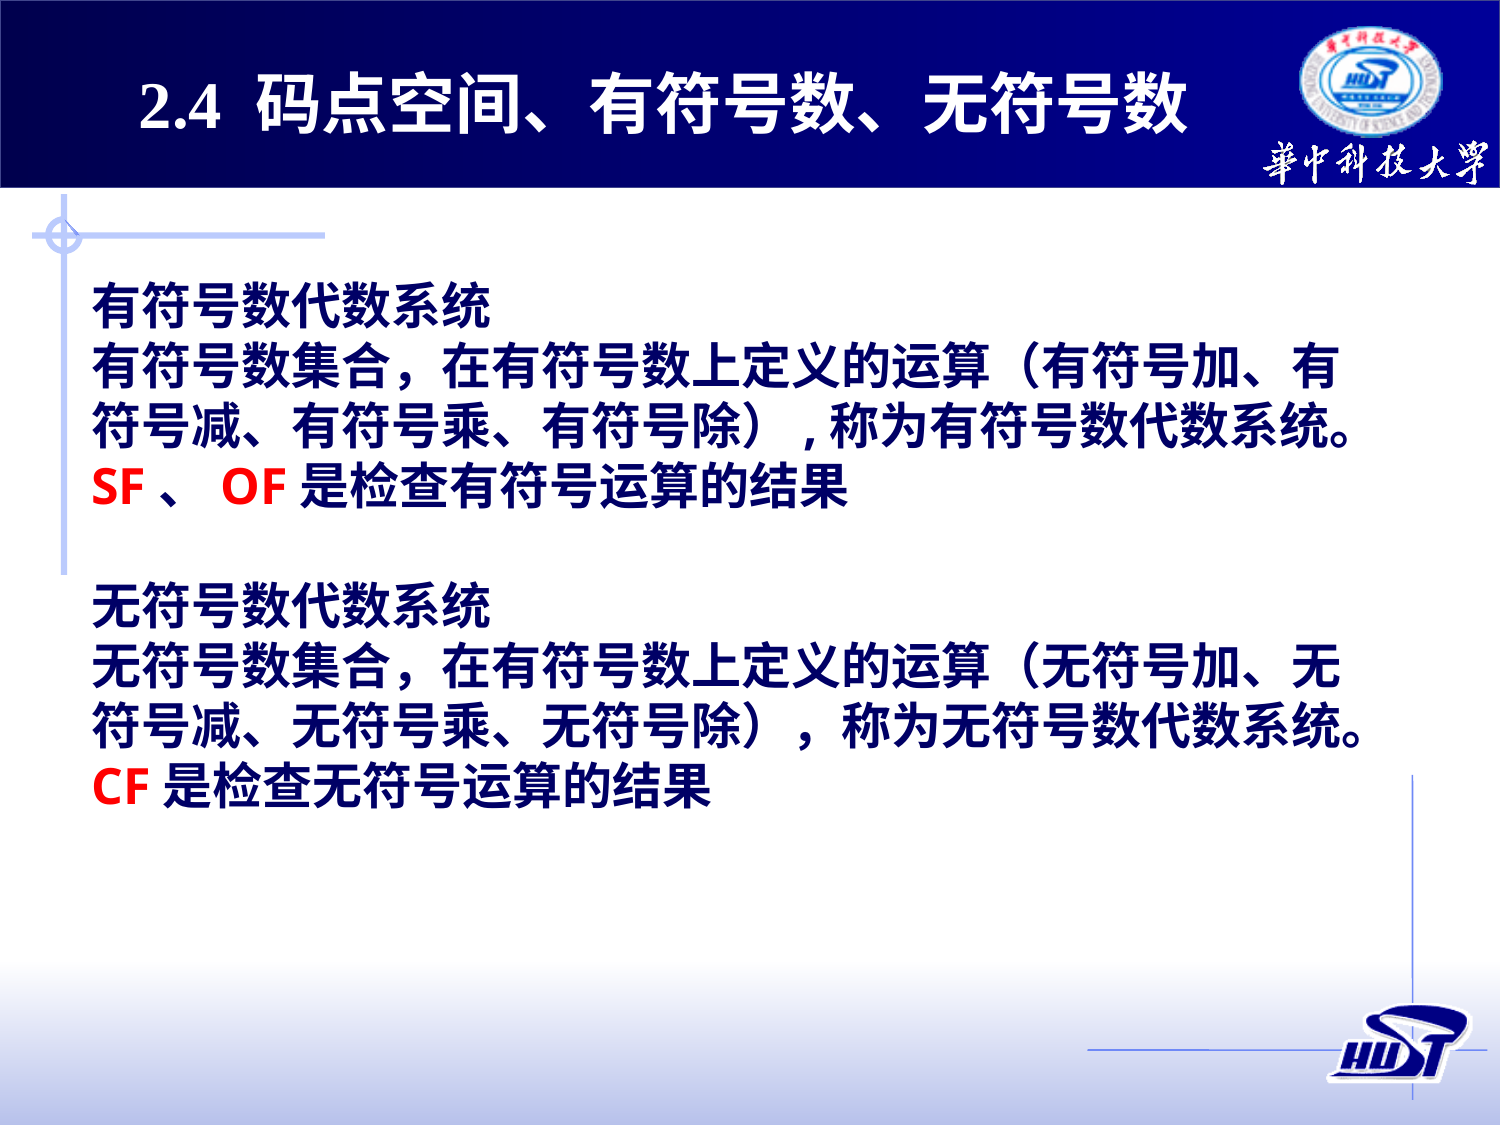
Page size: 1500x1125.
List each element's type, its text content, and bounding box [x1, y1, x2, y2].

picture [1262, 140, 1488, 185]
text_box 2.4 码点空间、有符号数、无符号数 [123, 54, 1211, 150]
text_box 有符号数代数系统 有符号数集合，在有符号数上定义的运算（有符号加、有符号减、有符号乘、有符号除）,称为有符号数代数系统。 SF、OF是检查有符号运算的结果 无符号数代数系统 无符号数集合，在有符号数上定义的运算（无符号加、无符号减、无符号乘、无符号除），称为无符号数代数系统。 CF是检查无符号运算的结果 [76, 267, 1371, 822]
picture [1299, 26, 1443, 138]
